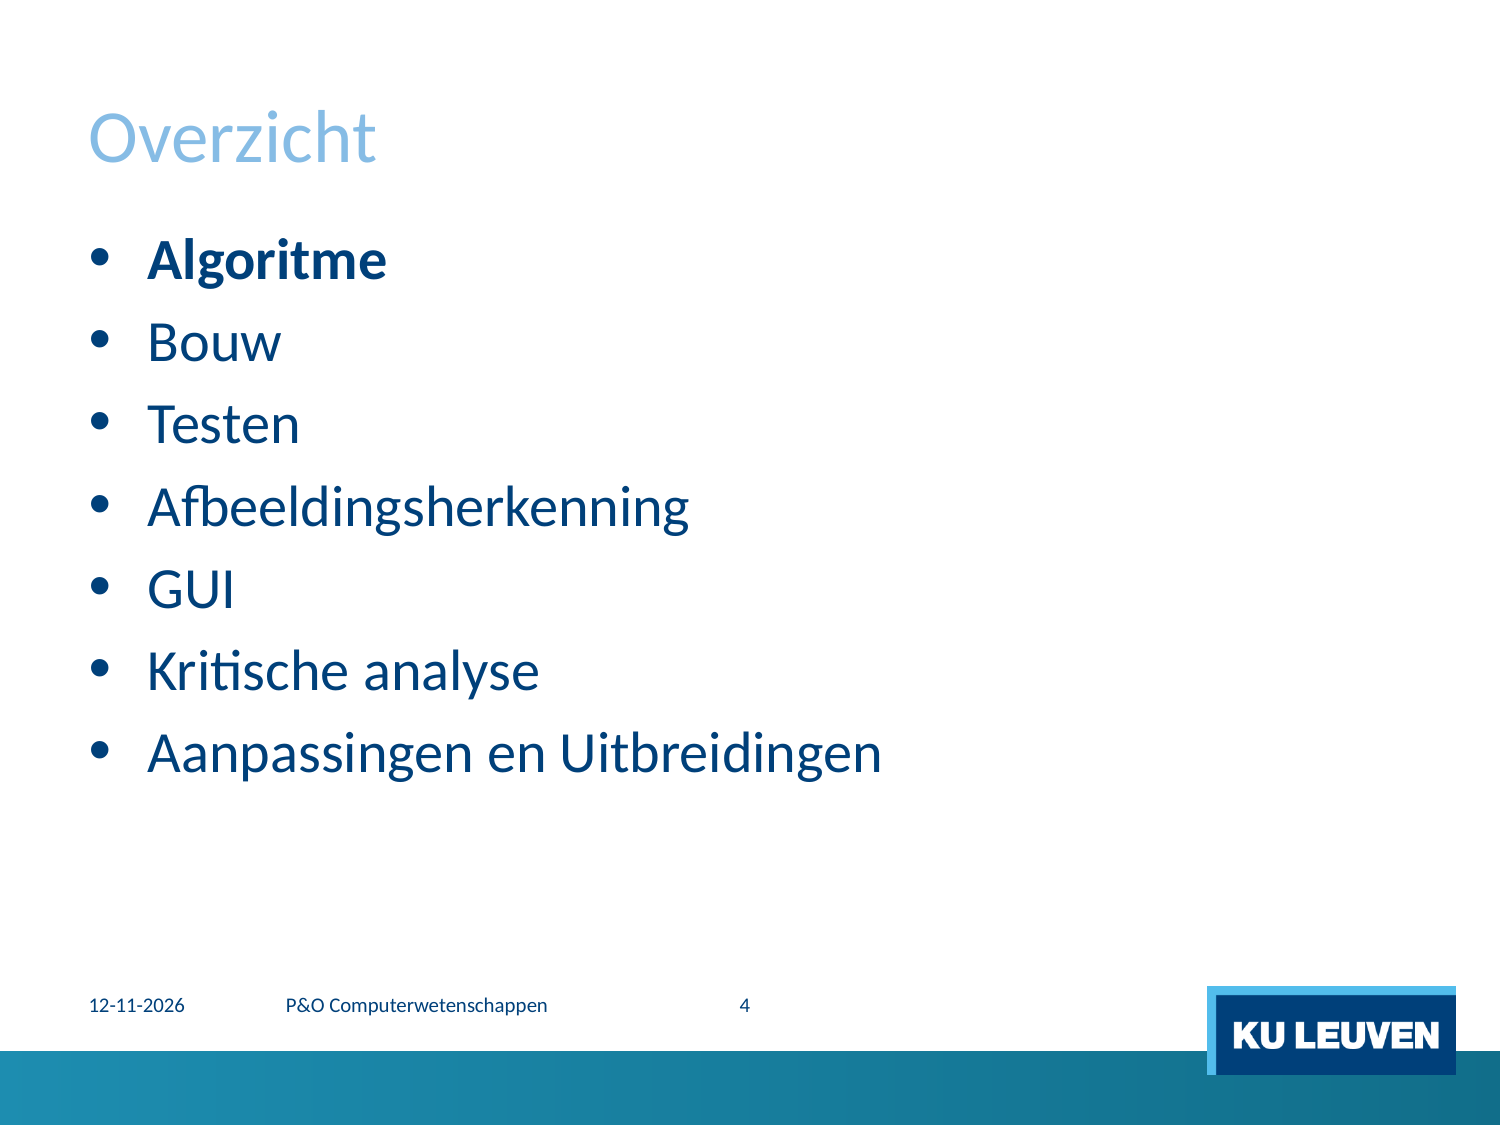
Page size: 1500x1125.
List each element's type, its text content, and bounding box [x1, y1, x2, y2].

list Algoritme Bouw Testen Afbeeldingsherkenning GUI Kritische analyse Aanpassingen en Uitbreidingen [88, 221, 1456, 948]
title Overzicht [88, 29, 1456, 178]
footer P&O Computerwetenschappen [256, 992, 582, 1040]
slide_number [88, 992, 243, 1040]
picture [1207, 986, 1456, 1075]
slide_number 4 [596, 992, 750, 1040]
